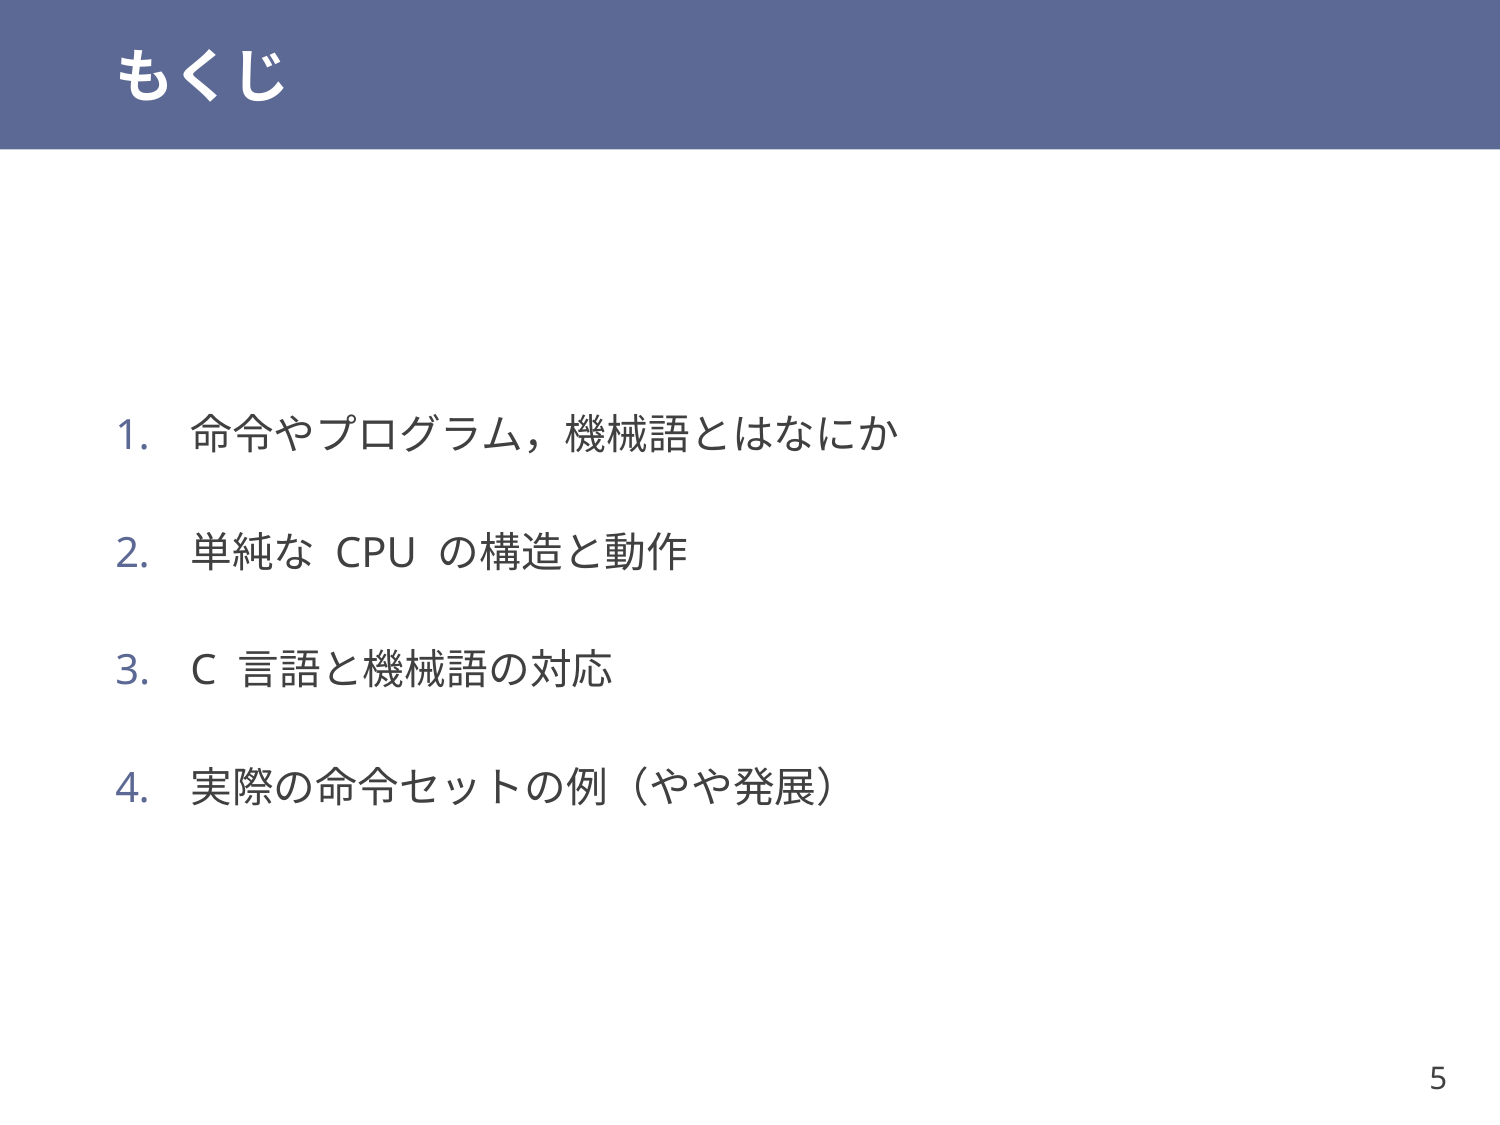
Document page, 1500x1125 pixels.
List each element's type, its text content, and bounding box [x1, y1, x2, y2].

list 命令やプログラム，機械語とはなにか 単純な CPU の構造と動作 C 言語と機械語の対応 実際の命令セットの例（やや発展） [100, 178, 1459, 1036]
title もくじ [100, 0, 1500, 150]
